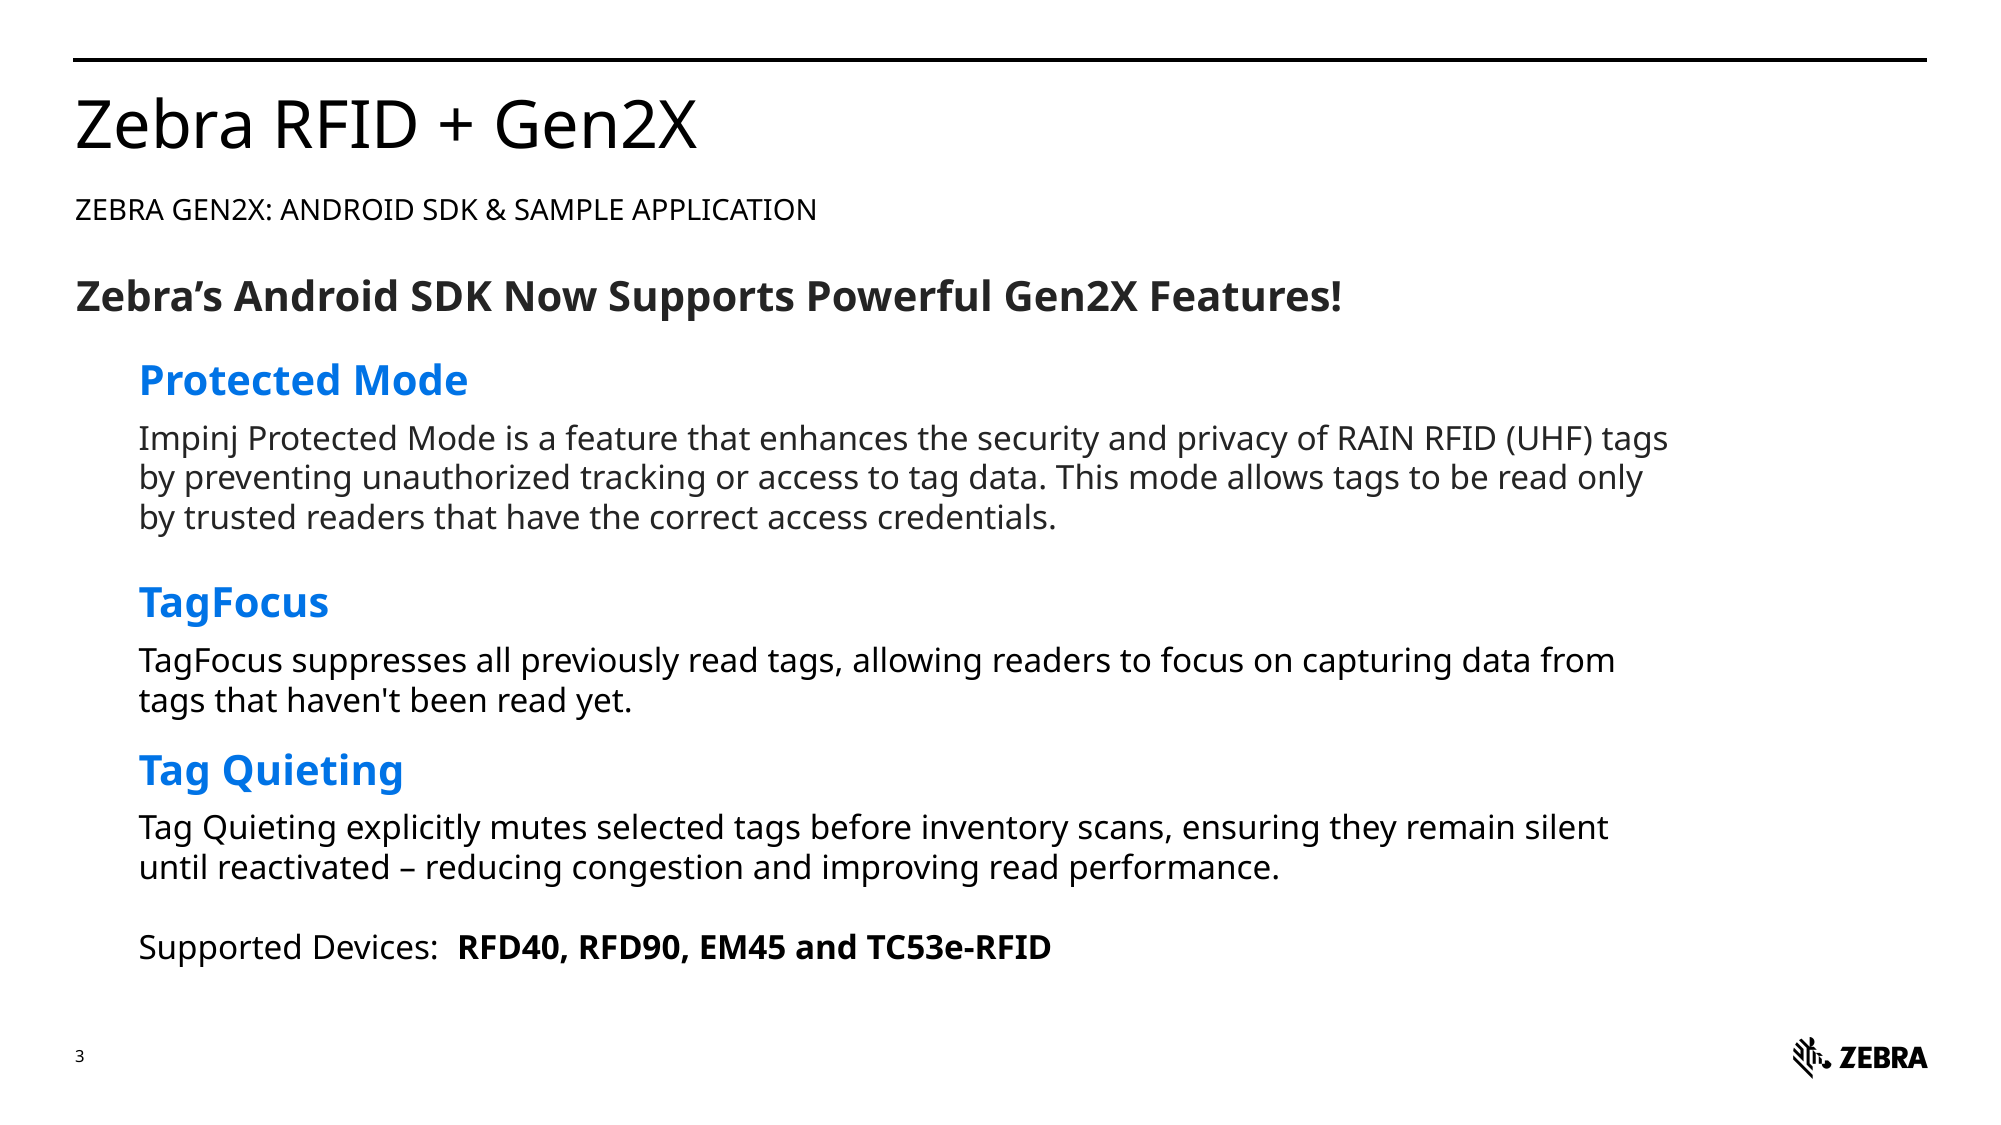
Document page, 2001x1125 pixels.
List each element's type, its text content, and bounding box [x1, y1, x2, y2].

text_box Zebra’s Android SDK Now Supports Powerful Gen2X Features! [61, 262, 1447, 328]
list Zebra Gen2X: Android SDK & Sample Application [75, 191, 1926, 244]
picture [1793, 1037, 1928, 1079]
list Protected Mode Impinj Protected Mode is a feature that enhances the security and privacy of RAIN RFID (UHF) tags by preventing unauthorized tracking or access to tag data. This mode allows tags to be read only by trusted readers that have the correct access credentials. TagFocus TagFocus suppresses all previously read tags, allowing readers to focus on capturing data from tags that haven't been read yet. Tag Quieting Tag Quieting explicitly mutes selected tags before inventory scans, ensuring they remain silent until reactivated – reducing congestion and improving read performance. Supported Devices: RFD40, RFD90, EM45 and TC53e-RFID [138, 354, 1690, 992]
title Zebra RFID + Gen2X [75, 91, 1925, 152]
slide_number 3 [75, 1042, 151, 1073]
